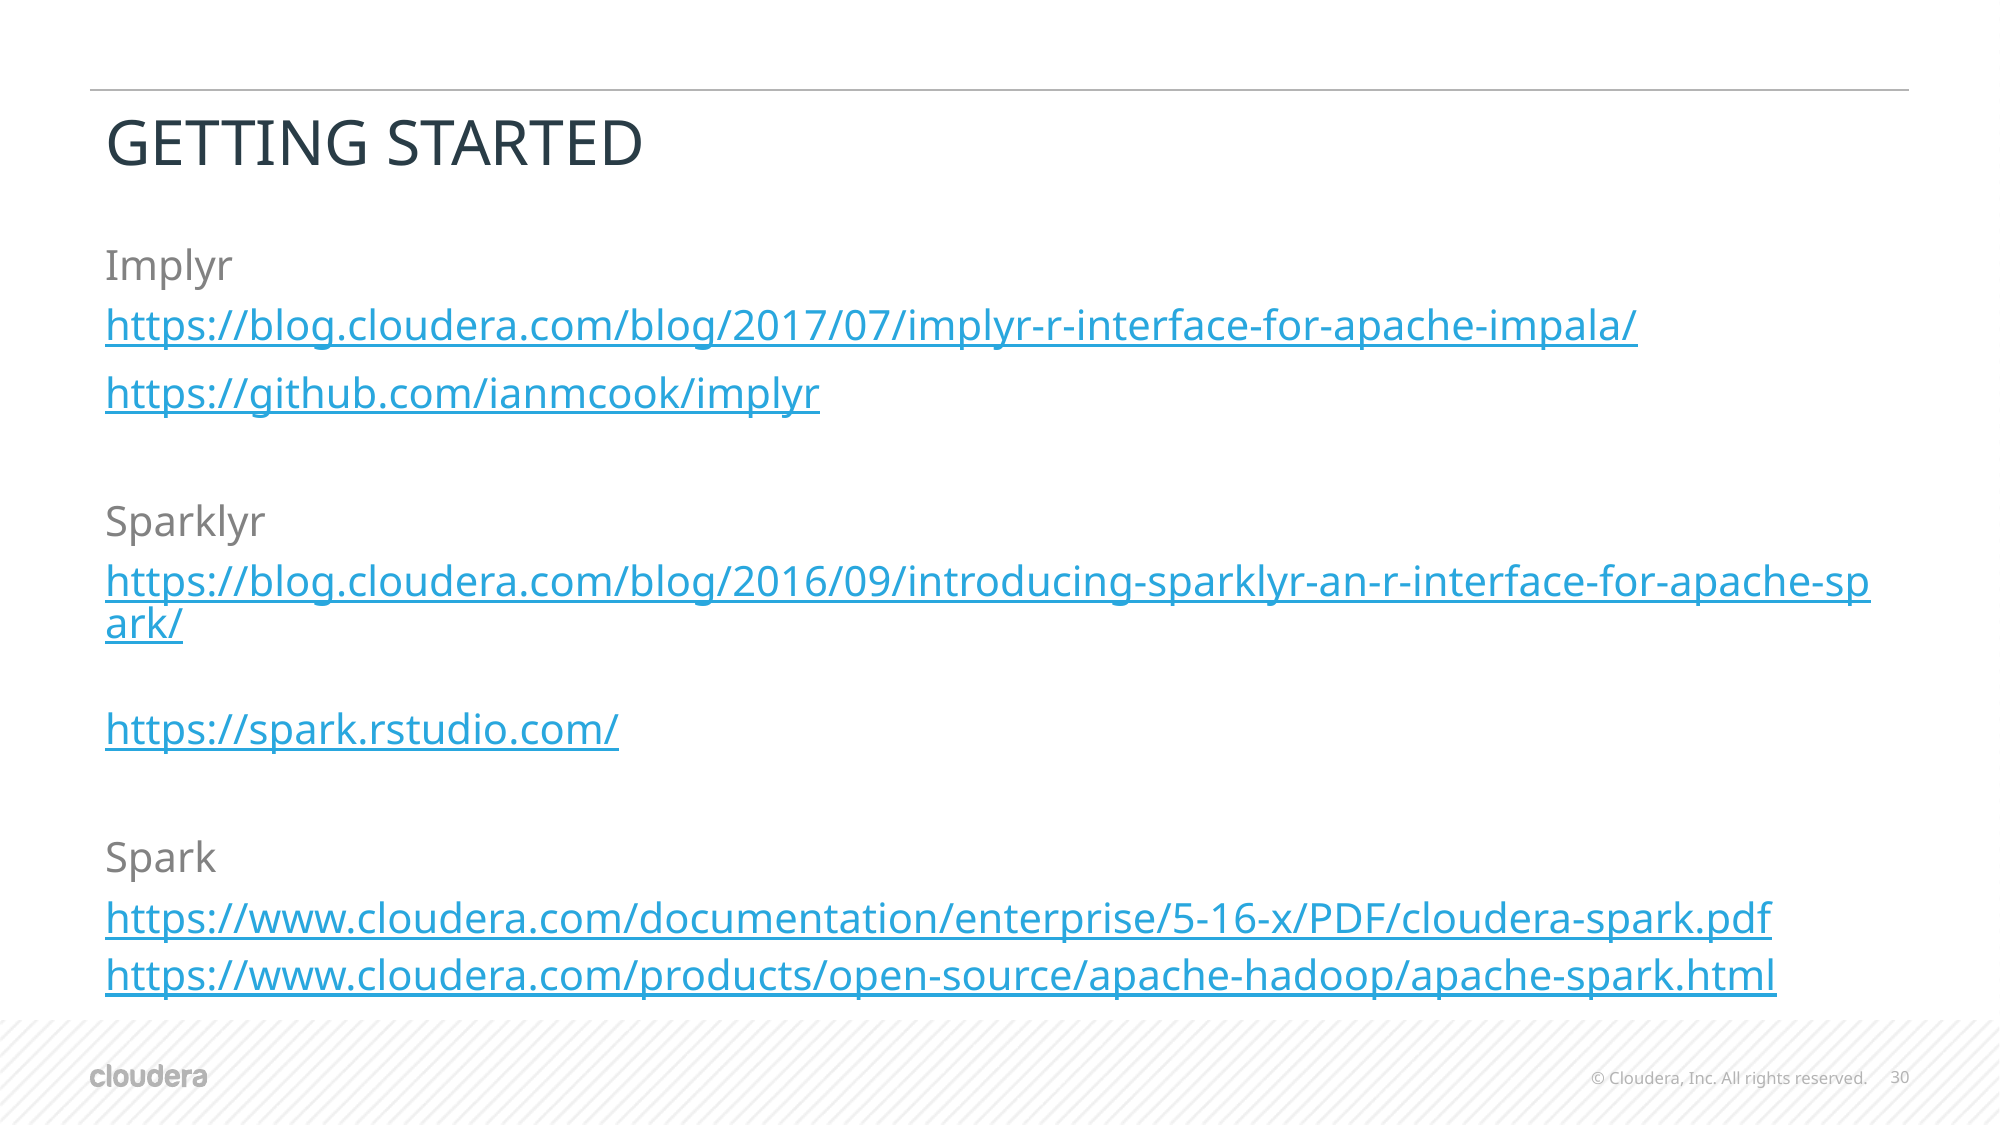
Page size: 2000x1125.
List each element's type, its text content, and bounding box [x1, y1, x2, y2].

list Implyr https://blog.cloudera.com/blog/2017/07/implyr-r-interface-for-apache-impala/ https://github.com/ianmcook/implyr Sparklyr https://blog.cloudera.com/blog/2016/09/introducing-sparklyr-an-r-interface-for-apache-spark/ https://spark.rstudio.com/ Spark https://www.cloudera.com/documentation/enterprise/5-16-x/PDF/cloudera-spark.pdf https://www.cloudera.com/products/open-source/apache-hadoop/apache-spark.html [90, 223, 1910, 763]
title GETTING STARTED [90, 101, 1910, 193]
picture [0, 1020, 2000, 1125]
